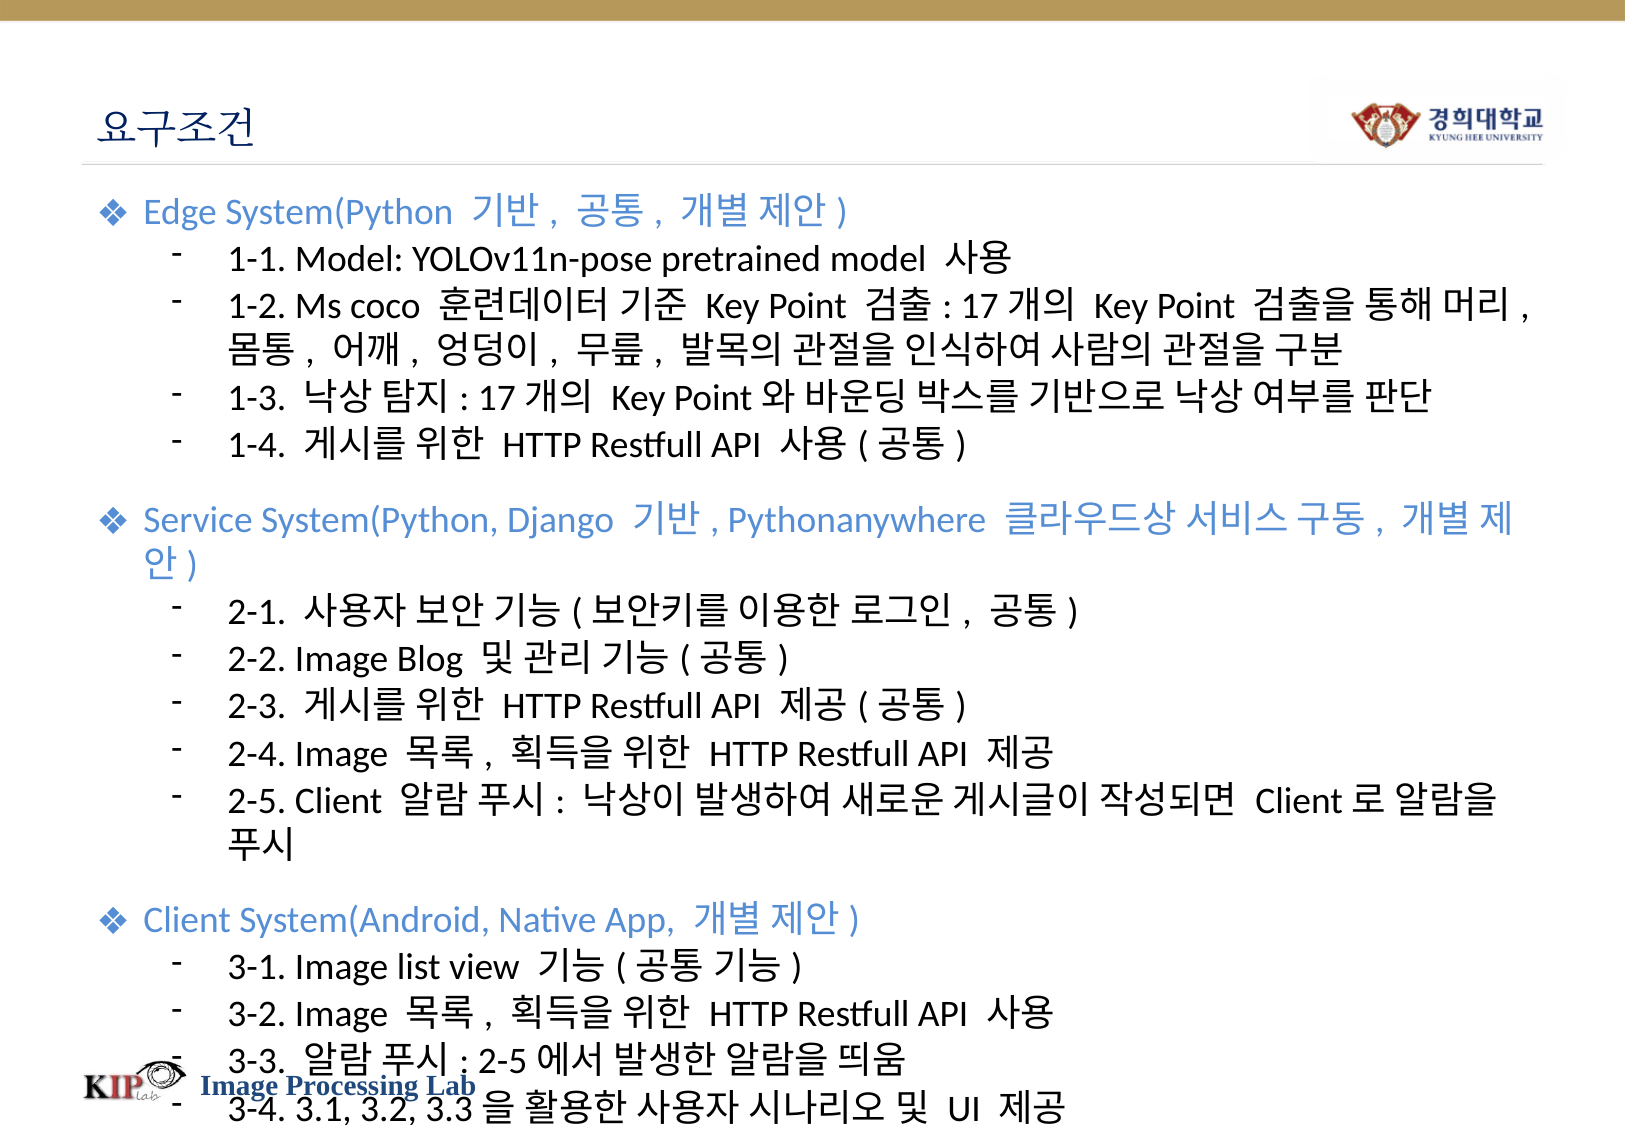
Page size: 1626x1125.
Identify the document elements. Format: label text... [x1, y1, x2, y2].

title 요구조건 [94, 100, 650, 184]
text_box Edge System(Python 기반, 공통, 개별 제안) 1-1. Model: YOLOv11n-pose pretrained model 사용 1-2. Ms coco 훈련데이터 기준 Key Point 검출: 17개의 Key Point 검출을 통해 머리, 몸통, 어깨, 엉덩이, 무릎, 발목의 관절을 인식하여 사람의 관절을 구분 1-3. 낙상 탐지: 17개의 Key Point와 바운딩 박스를 기반으로 낙상 여부를 판단 1-4. 게시를 위한 HTTP Restfull API 사용(공통) Service System(Python, Django 기반, Pythonanywhere 클라우드상 서비스 구동, 개별 제안) 2-1. 사용자 보안 기능(보안키를 이용한 로그인, 공통) 2-2. Image Blog 및 관리 기능(공통) 2-3. 게시를 위한 HTTP Restfull API 제공(공통) 2-4. Image 목록, 획득을 위한 HTTP Restfull API 제공 2-5. Client 알람 푸시: 낙상이 발생하여 새로운 게시글이 작성되면 Client로 알람을 푸시 Client System(Android, Native App, 개별 제안) 3-1. Image list view 기능(공통 기능) 3-2. Image 목록, 획득을 위한 HTTP Restfull API 사용 3-3. 알람 푸시: 2-5에서 발생한 알람을 띄움 3-4. 3.1, 3.2, 3.3을 활용한 사용자 시나리오 및 UI 제공 [94, 184, 1551, 1125]
picture [0, 0, 1625, 1125]
